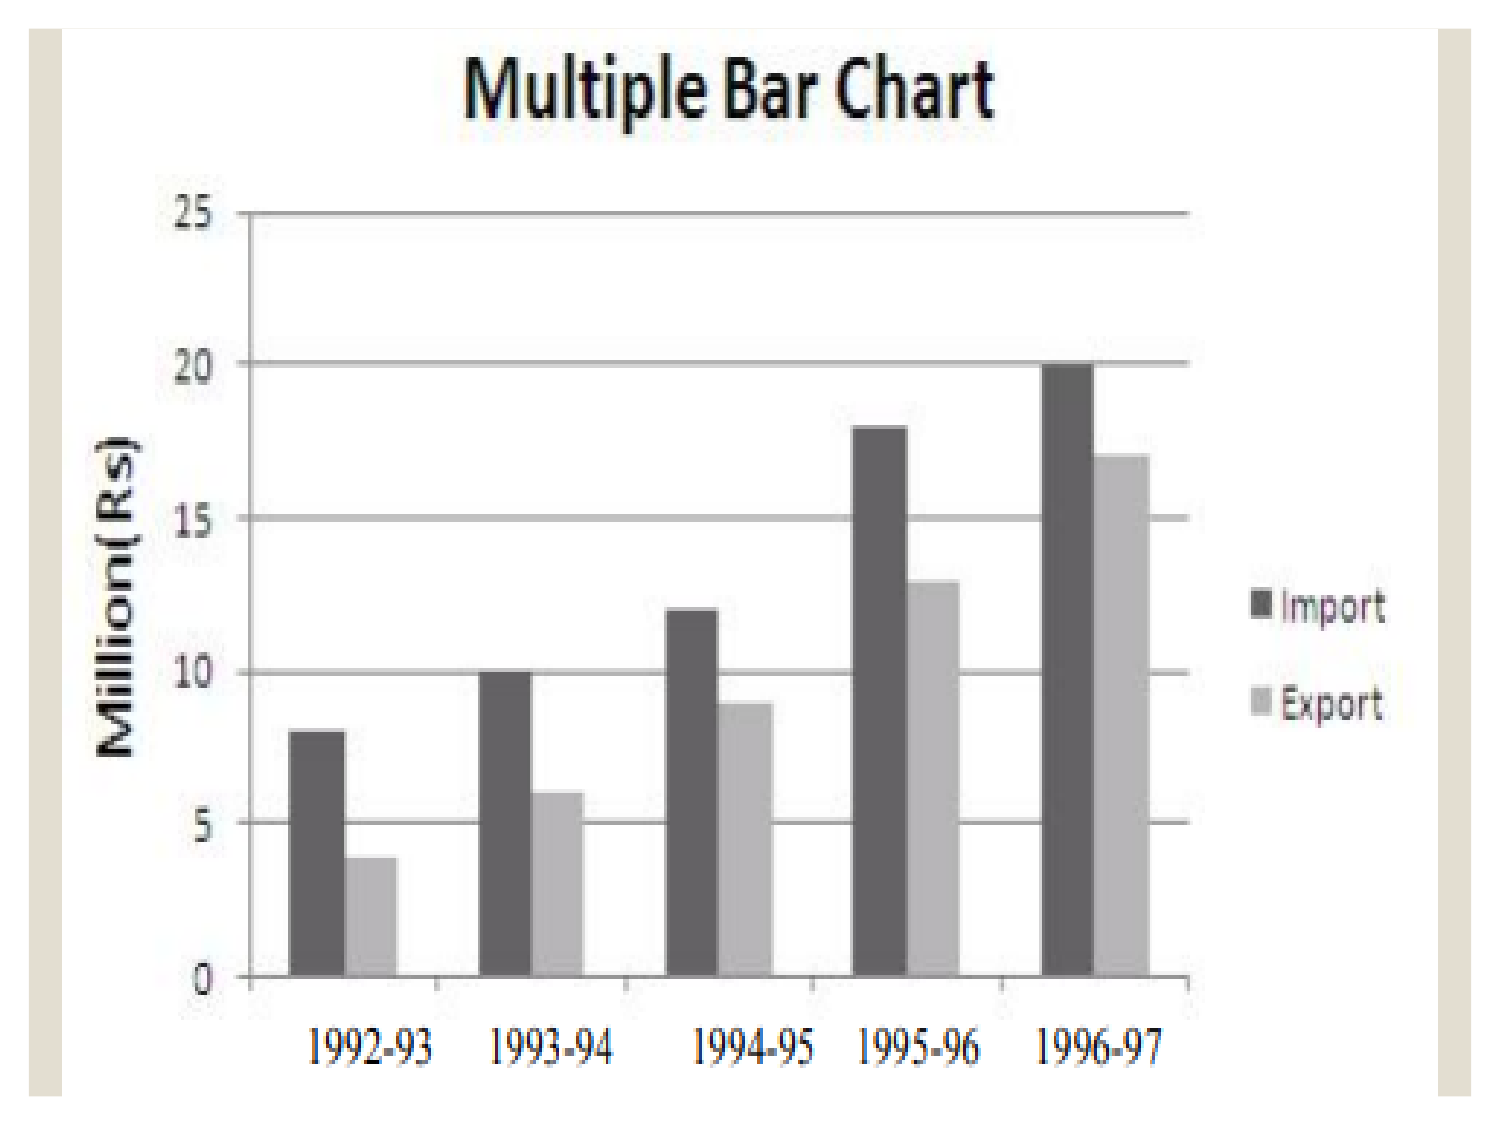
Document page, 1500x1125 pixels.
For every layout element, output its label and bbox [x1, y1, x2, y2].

picture [62, 29, 1438, 1097]
